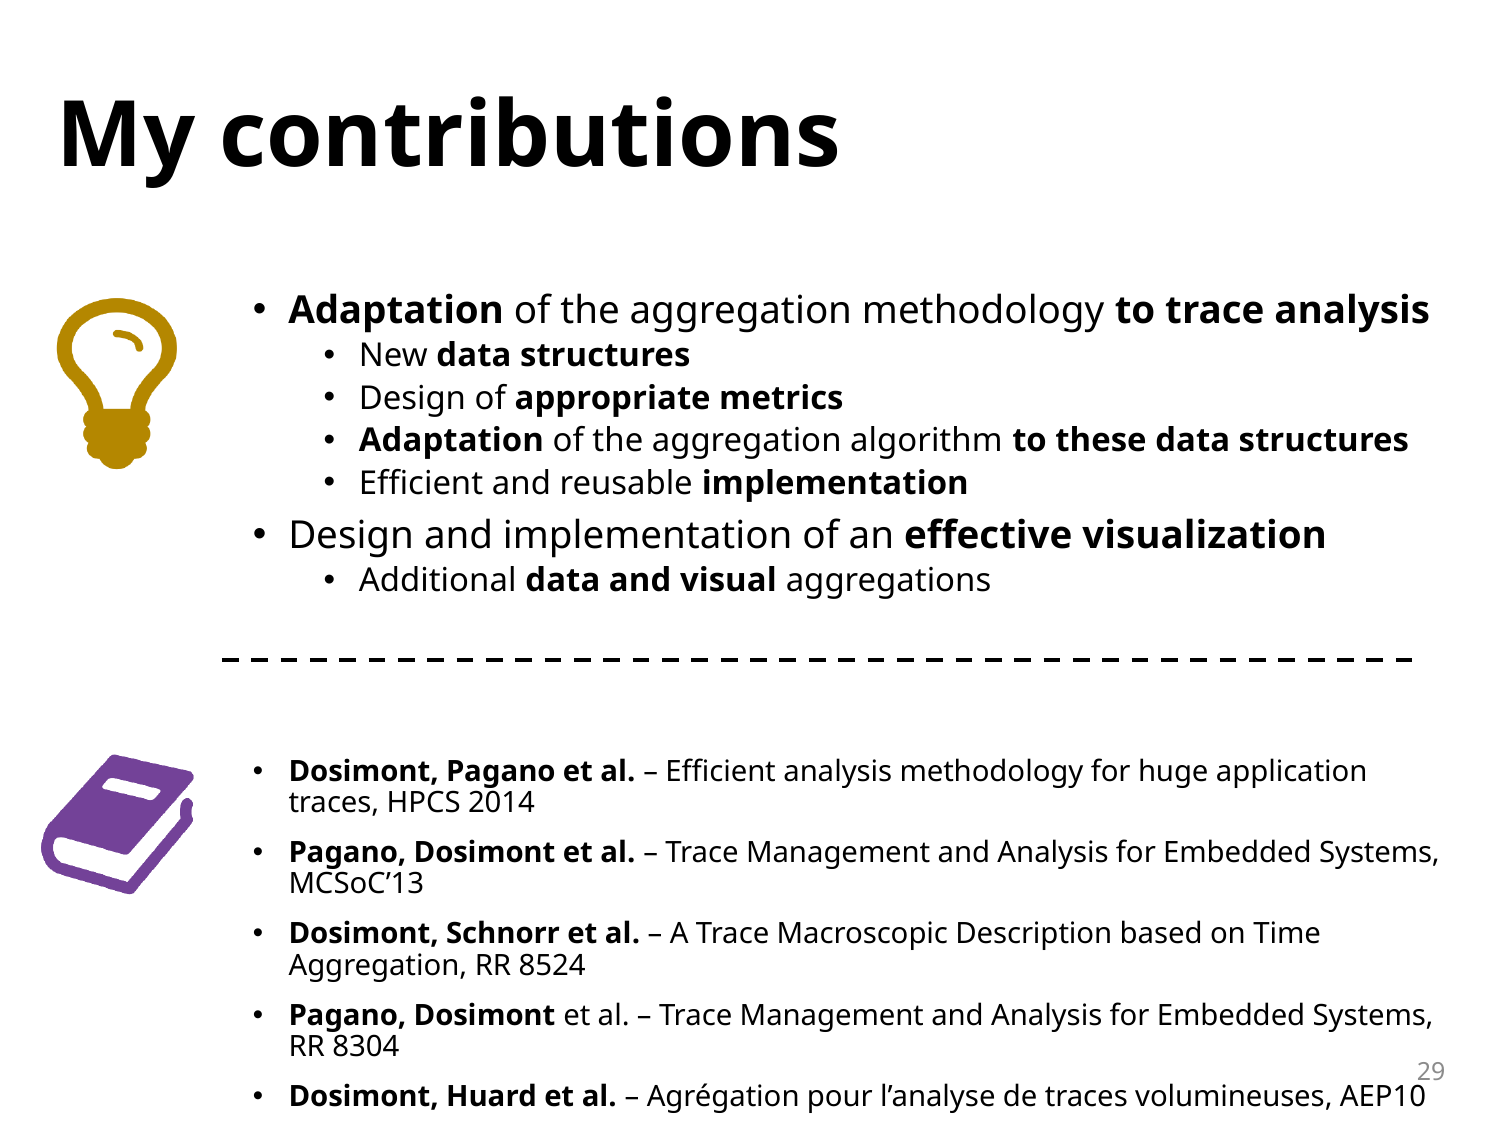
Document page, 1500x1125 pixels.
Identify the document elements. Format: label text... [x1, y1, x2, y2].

text_box Dosimont, Pagano et al. – Efficient analysis methodology for huge application traces, HPCS 2014 Pagano, Dosimont et al. – Trace Management and Analysis for Embedded Systems, MCSoC’13 Dosimont, Schnorr et al. – A Trace Macroscopic Description based on Time Aggregation, RR 8524 Pagano, Dosimont et al. – Trace Management and Analysis for Embedded Systems, RR 8304 Dosimont, Huard et al. – Agrégation pour l’analyse de traces volumineuses, AEP10 [237, 748, 1461, 1125]
picture [12, 282, 222, 482]
list Adaptation of the aggregation methodology to trace analysis New data structures Design of appropriate metrics Adaptation of the aggregation algorithm to these data structures Efficient and reusable implementation Design and implementation of an effective visualization Additional data and visual aggregations [237, 282, 1461, 630]
picture [41, 748, 194, 900]
title My contributions [41, 59, 1461, 215]
